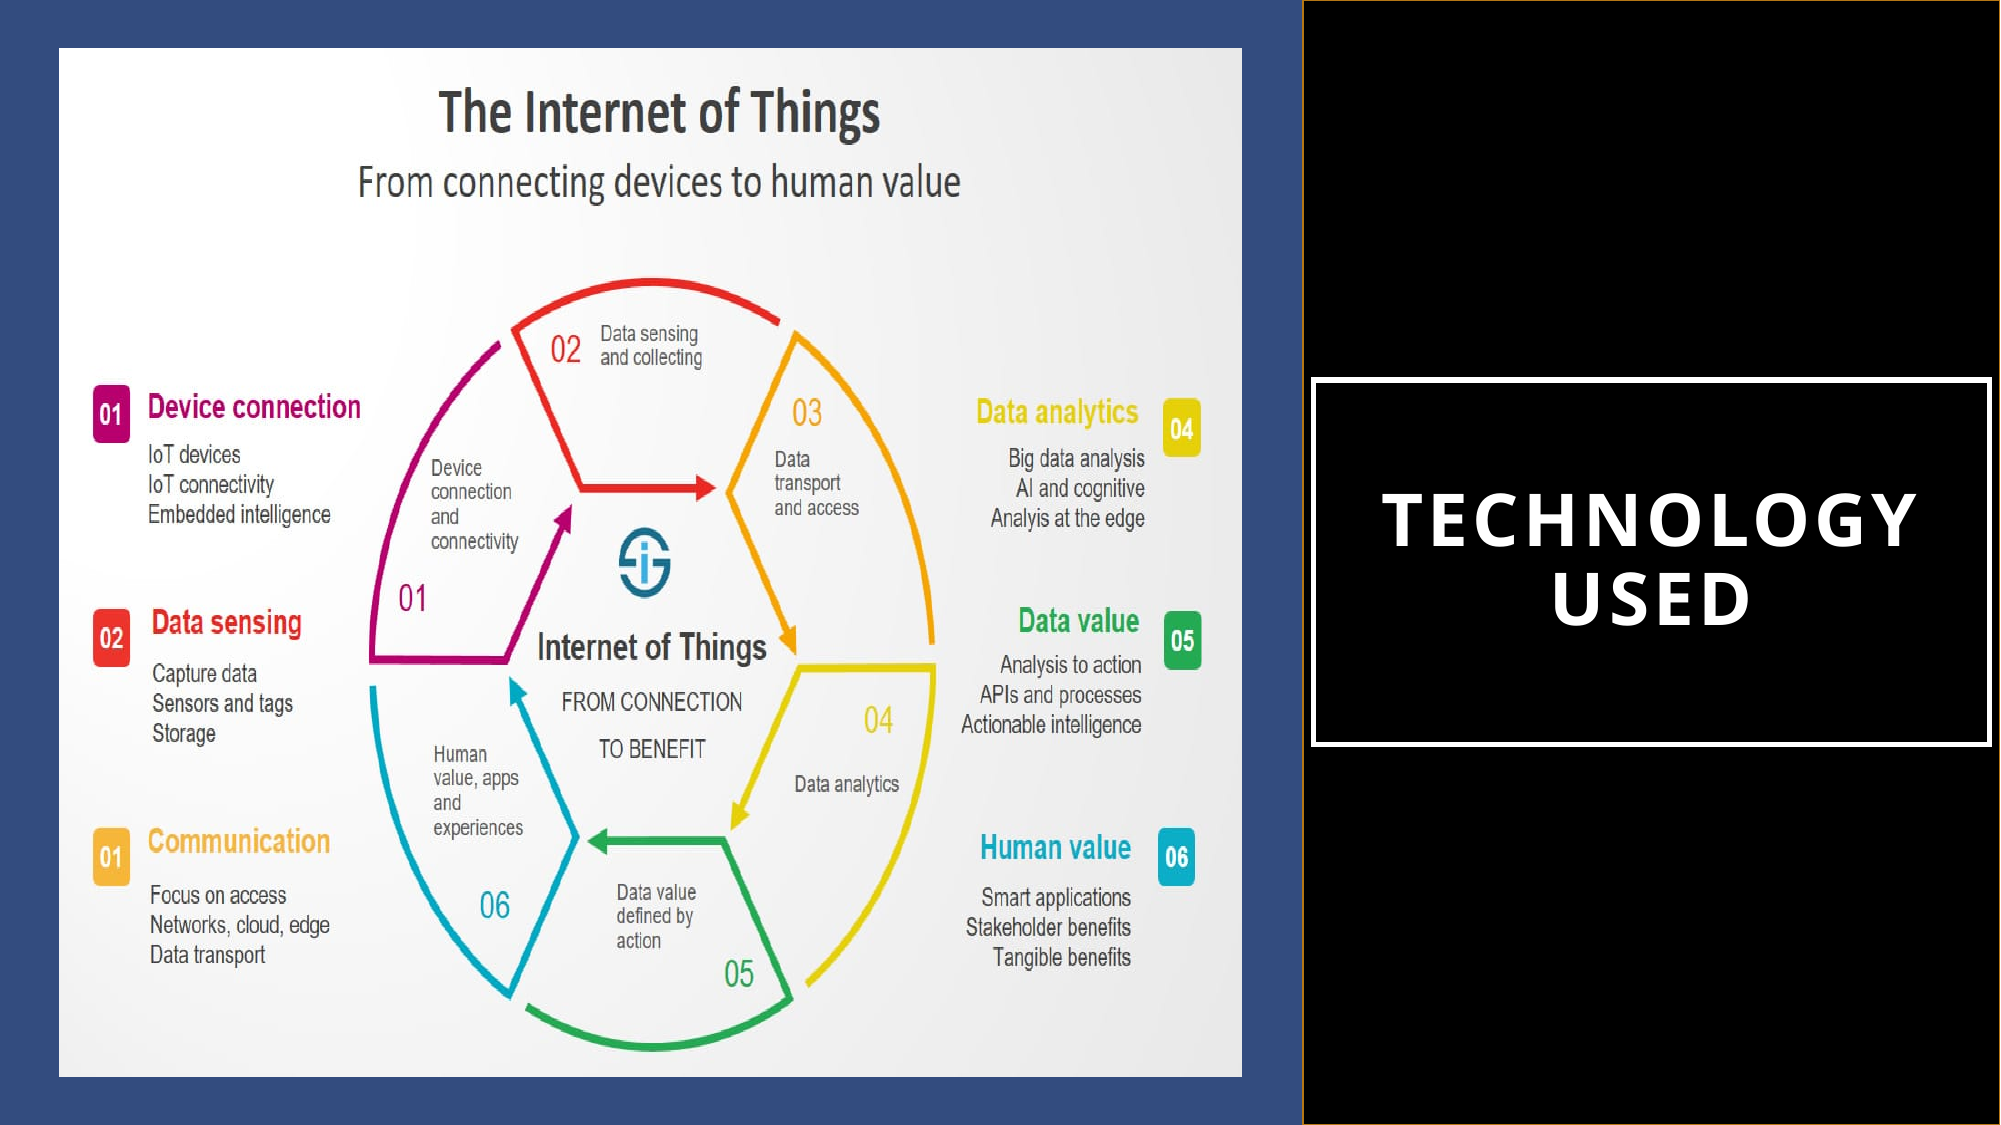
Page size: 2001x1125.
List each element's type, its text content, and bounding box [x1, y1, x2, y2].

title Technology used [1311, 377, 1992, 747]
picture [59, 47, 1242, 1077]
text_box [1302, 0, 2000, 1125]
